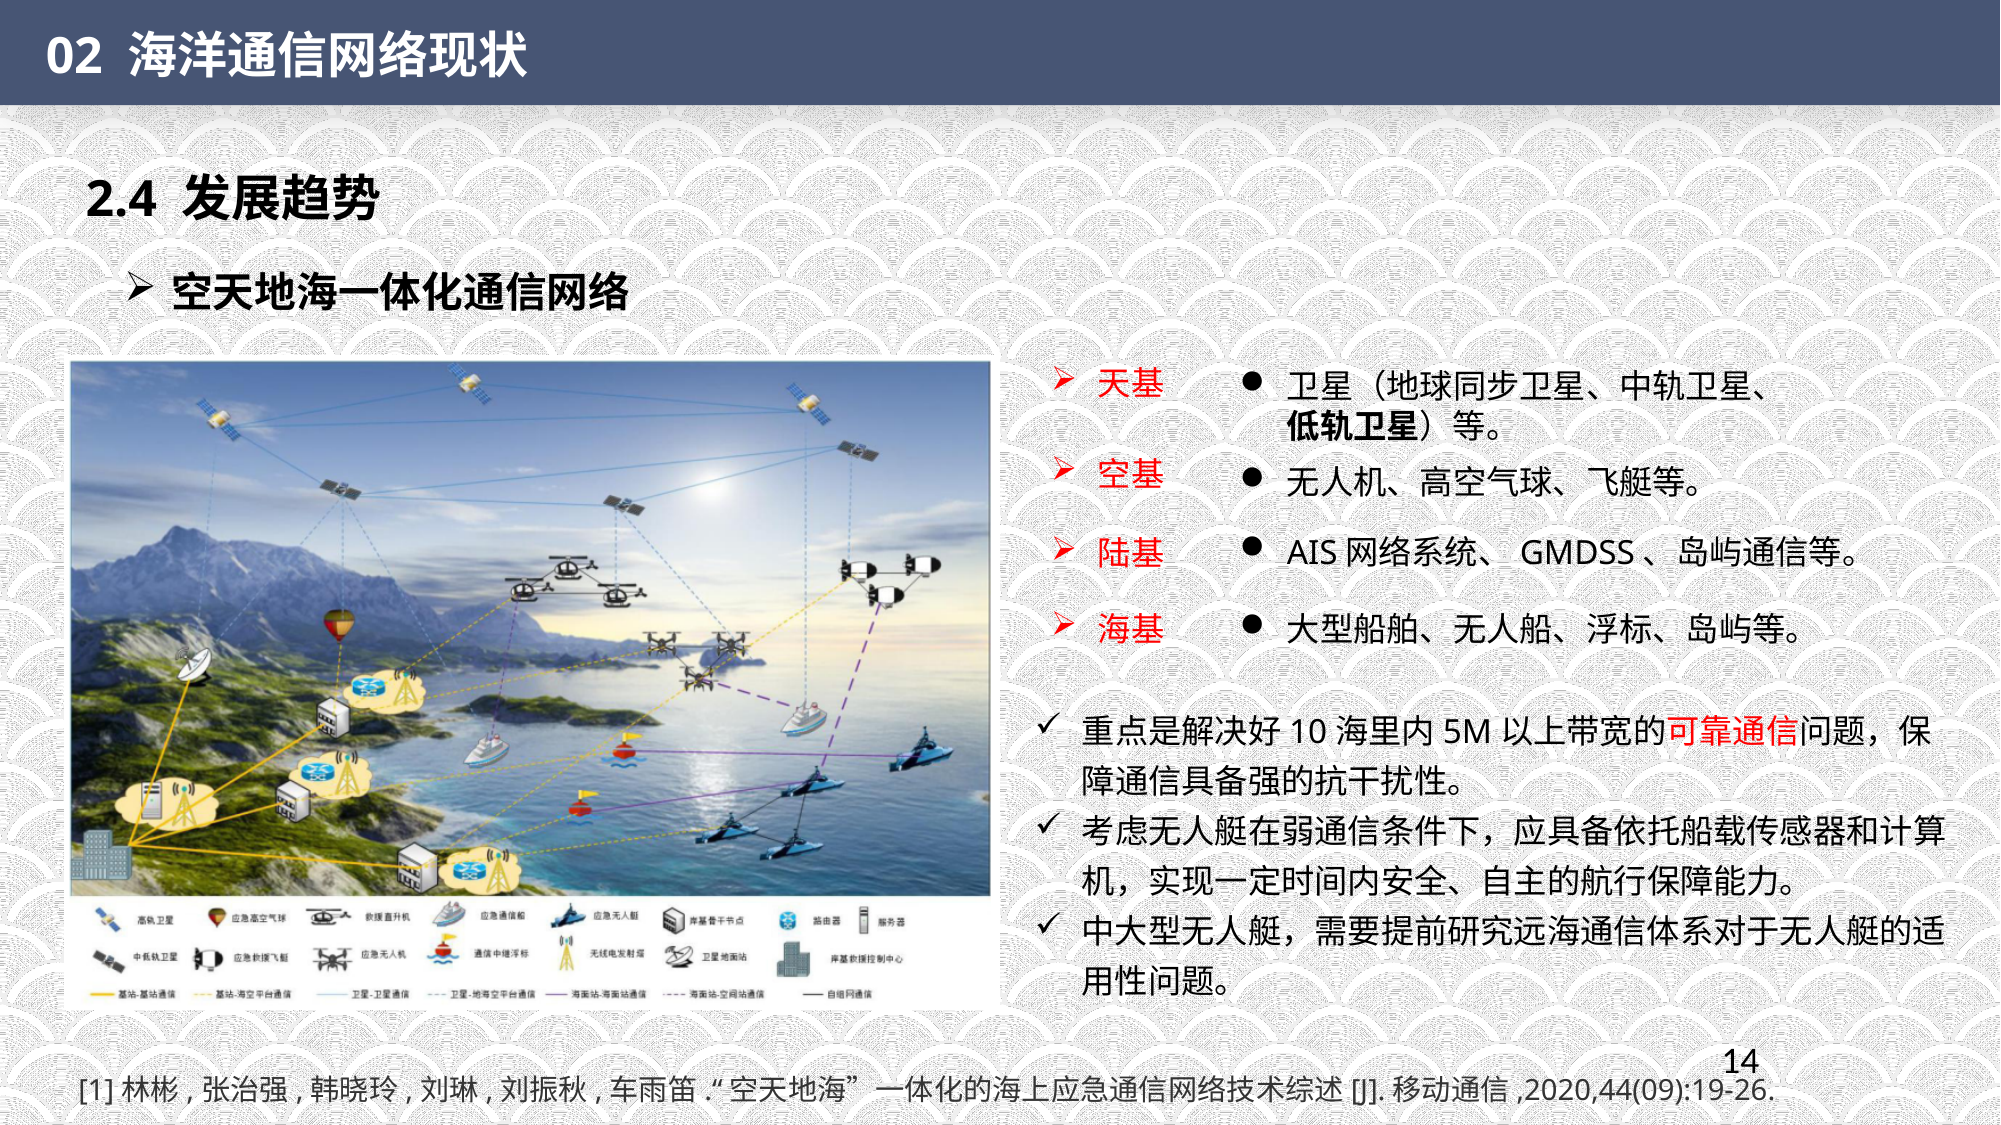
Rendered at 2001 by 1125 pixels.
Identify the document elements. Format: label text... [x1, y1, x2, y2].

text_box 空基 [1036, 445, 1847, 501]
text_box 重点是解决好10海里内5M以上带宽的可靠通信问题，保障通信具备强的抗干扰性。 考虑无人艇在弱通信条件下，应具备依托船载传感器和计算机，实现一定时间内安全、自主的航行保障能力。 中大型无人艇，需要提前研究远海通信体系对于无人艇的适用性问题。 [1020, 693, 1974, 1008]
text_box 空天地海一体化通信网络 [109, 258, 682, 324]
text_box [0, 0, 2000, 106]
picture [0, 121, 2000, 1125]
text_box AIS网络系统、GMDSS、岛屿通信等。 [1225, 523, 2000, 579]
text_box 陆基 [1036, 524, 1847, 580]
text_box 卫星（地球同步卫星、中轨卫星、低轨卫星）等。 [1225, 358, 1804, 445]
text_box 2.4 发展趋势 [70, 144, 397, 234]
text_box 天基 [1036, 355, 1847, 410]
text_box 14 [1706, 1028, 1775, 1089]
text_box 大型船舶、无人船、浮标、岛屿等。 [1225, 601, 2000, 656]
text_box [1]林彬,张治强,韩晓玲,刘琳,刘振秋,车雨笛.“空天地海”一体化的海上应急通信网络技术综述[J].移动通信,2020,44(09):19-26. [63, 1064, 1804, 1114]
text_box 海基 [1036, 600, 1847, 656]
text_box 无人机、高空气球、飞艇等。 [1225, 453, 2000, 509]
text_box 02 海洋通信网络现状 [31, 16, 659, 91]
